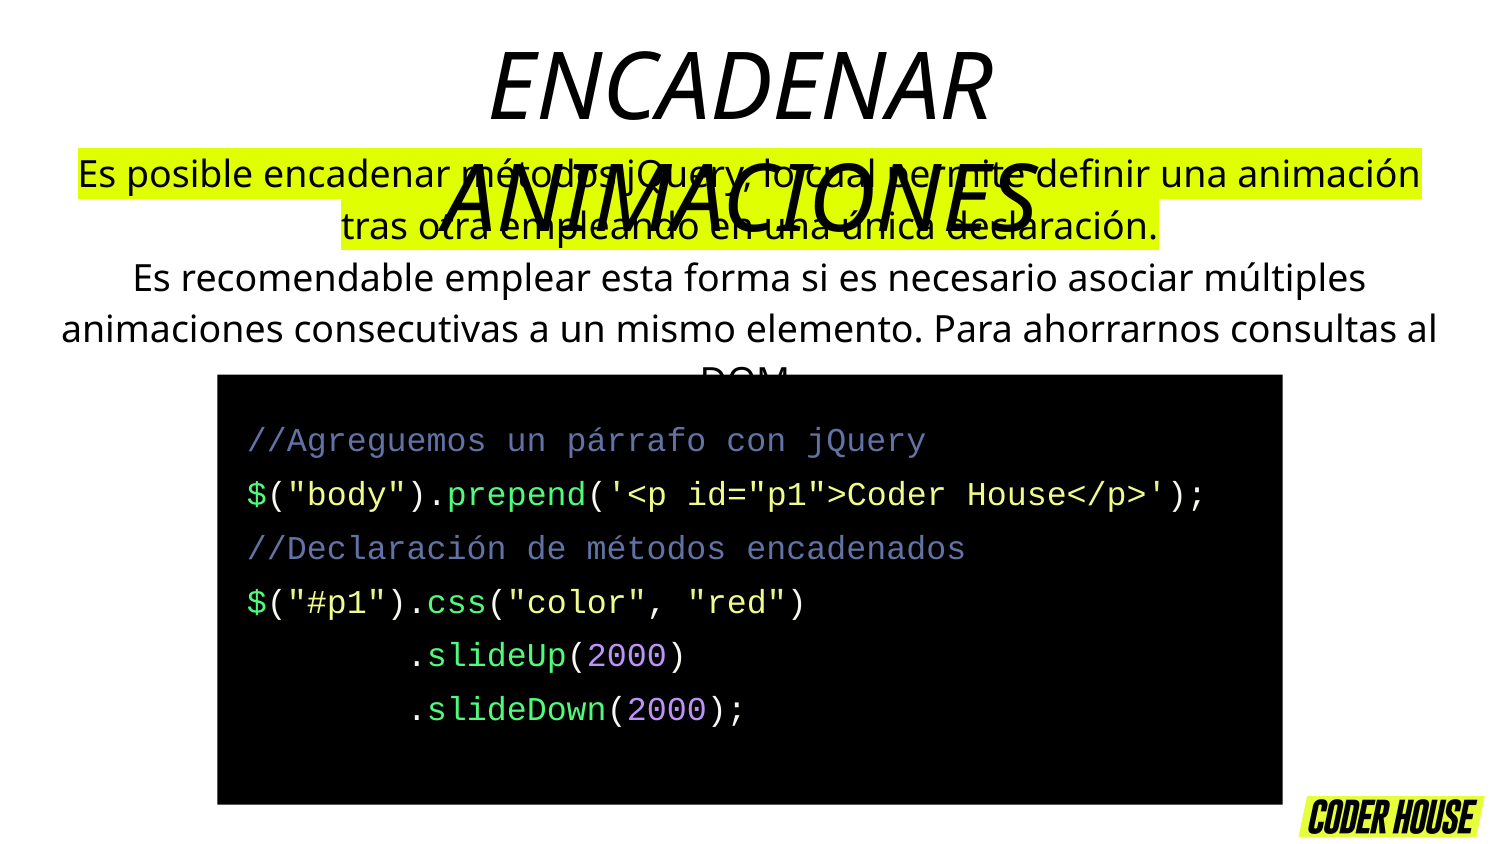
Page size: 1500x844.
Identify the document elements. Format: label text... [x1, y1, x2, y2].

text_box ENCADENAR ANIMACIONES [276, 10, 1206, 129]
text_box Es posible encadenar métodos jQuery, lo cual permite definir una animación tras otra empleando en una única declaración. Es recomendable emplear esta forma si es necesario asociar múltiples animaciones consecutivas a un mismo elemento. Para ahorrarnos consultas al DOM. [26, 128, 1474, 387]
picture [1293, 789, 1489, 844]
text_box //Agreguemos un párrafo con jQuery $("body").prepend('<p id="p1">Coder House</p>'); //Declaración de métodos encadenados $("#p1").css("color", "red") .slideUp(2000) .slideDown(2000); [217, 374, 1283, 805]
